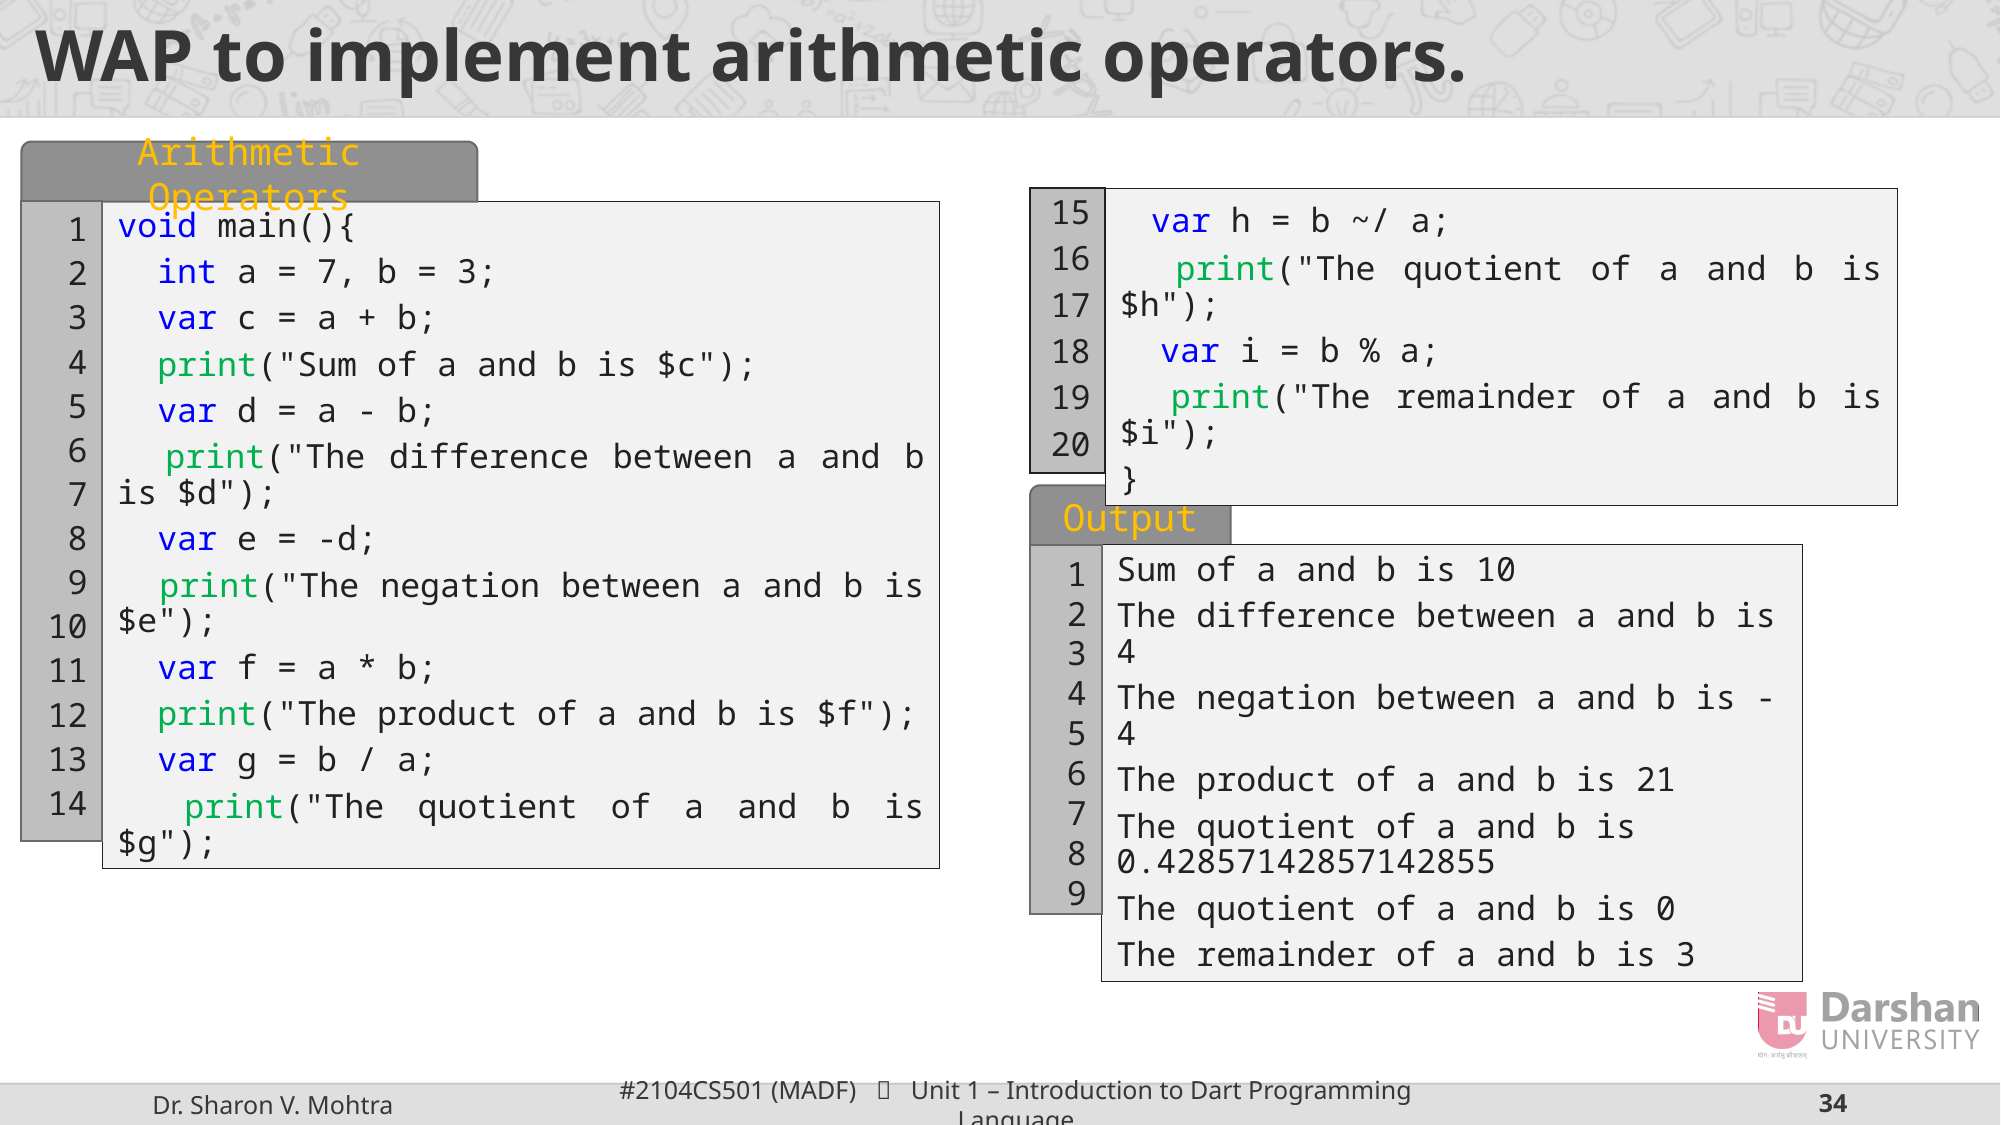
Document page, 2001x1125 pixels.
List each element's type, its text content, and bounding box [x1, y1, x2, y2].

text_box 1 2 3 4 5 6 7 8 9 10 11 12 13 14 [20, 200, 103, 842]
title WAP to implement arithmetic operators. [0, 0, 2000, 117]
text_box var h = b ~/ a; print("The quotient of a and b is $h"); var i = b % a; print("The remainder of a and b is $i"); } [1105, 188, 1898, 506]
text_box 15 16 17 18 19 20 [1029, 187, 1106, 474]
text_box Sum of a and b is 10 The difference between a and b is 4 The negation between a and b is -4 The product of a and b is 21 The quotient of a and b is 0.42857142857142855 The quotient of a and b is 0 The remainder of a and b is 3 [1101, 544, 1803, 982]
text_box void main(){ int a = 7, b = 3; var c = a + b; print("Sum of a and b is $c"); var d = a - b; print("The difference between a and b is $d"); var e = -d; print("The negation between a and b is $e"); var f = a * b; print("The product of a and b is $f"); var g = b / a; print("The quotient of a and b is $g"); [102, 201, 940, 869]
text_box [1758, 992, 1979, 1059]
text_box Arithmetic Operators [20, 140, 479, 203]
text_box 1 2 3 4 5 6 7 8 9 [1029, 544, 1103, 915]
text_box Output [1029, 484, 1232, 544]
